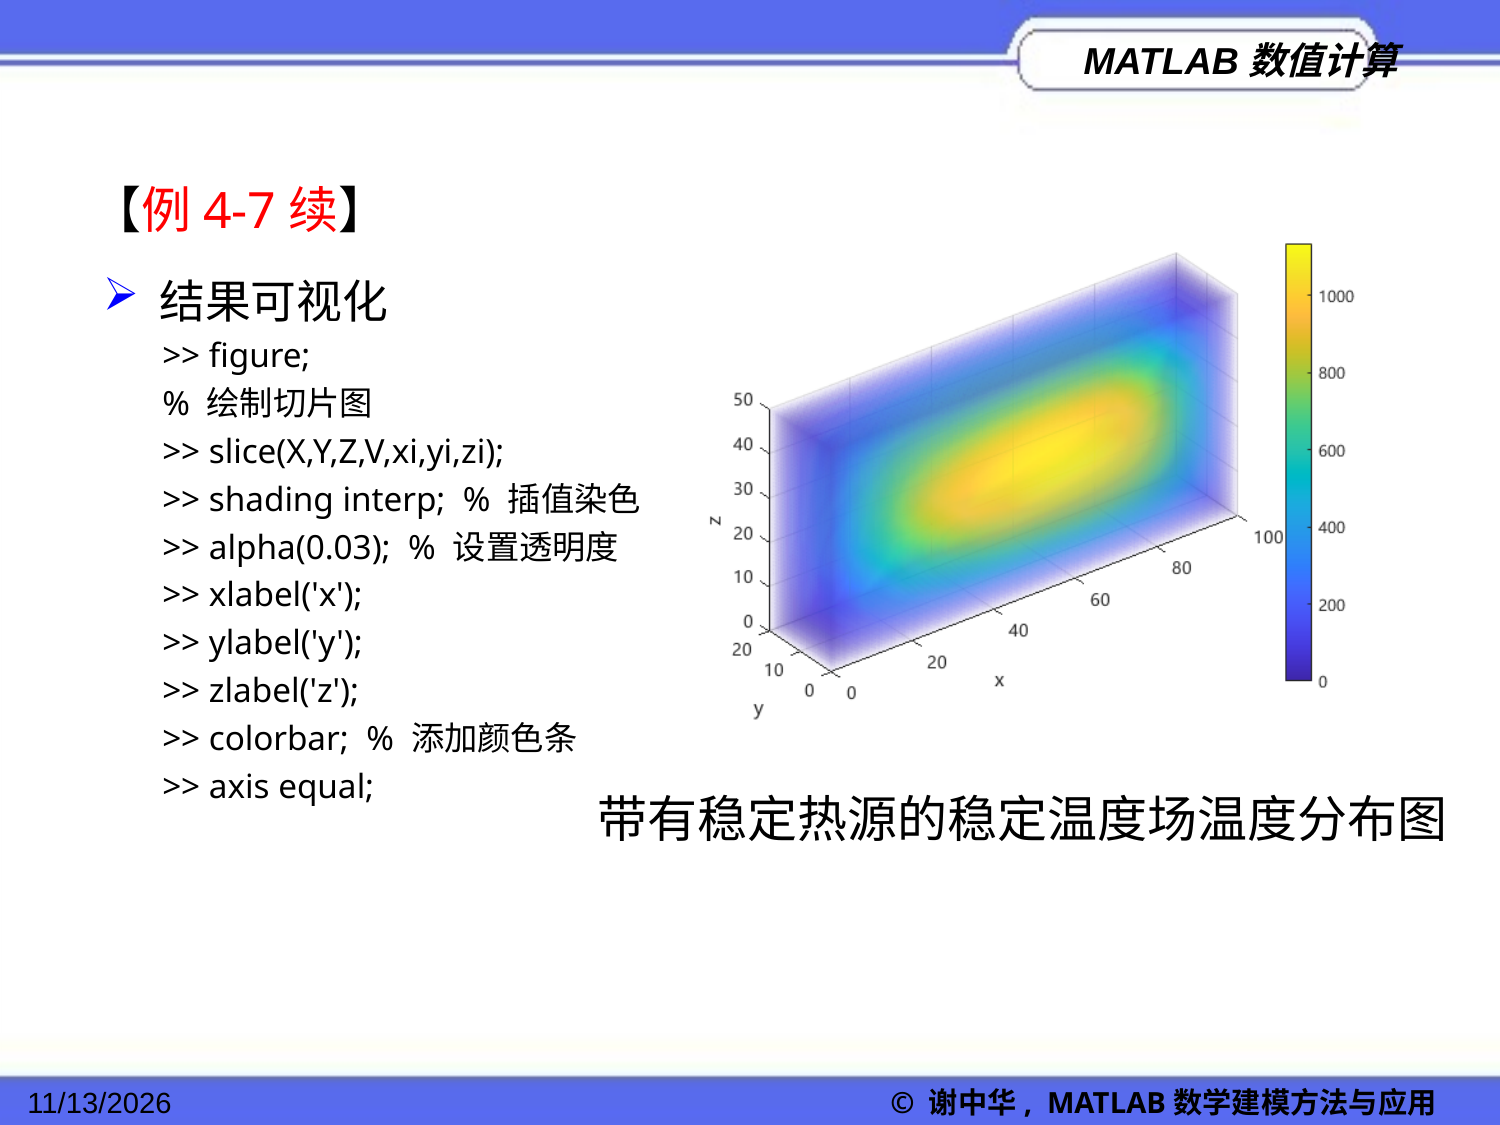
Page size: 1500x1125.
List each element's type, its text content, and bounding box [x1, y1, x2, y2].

text_box >> figure; % 绘制切片图 >> slice(X,Y,Z,V,xi,yi,zi); >> shading interp; % 插值染色 >> alpha(0.03); % 设置透明度 >> xlabel('x'); >> ylabel('y'); >> zlabel('z'); >> colorbar; % 添加颜色条 >> axis equal; [147, 318, 1329, 813]
picture [0, 0, 1500, 1125]
footer © 谢中华, MATLAB数学建模方法与应用 [844, 1079, 1483, 1123]
text_box 带有稳定热源的稳定温度场温度分布图 [582, 750, 1481, 856]
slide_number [12, 1079, 363, 1123]
text_box 【例4-7续】 [76, 140, 1317, 246]
text_box 结果可视化 [88, 237, 685, 335]
